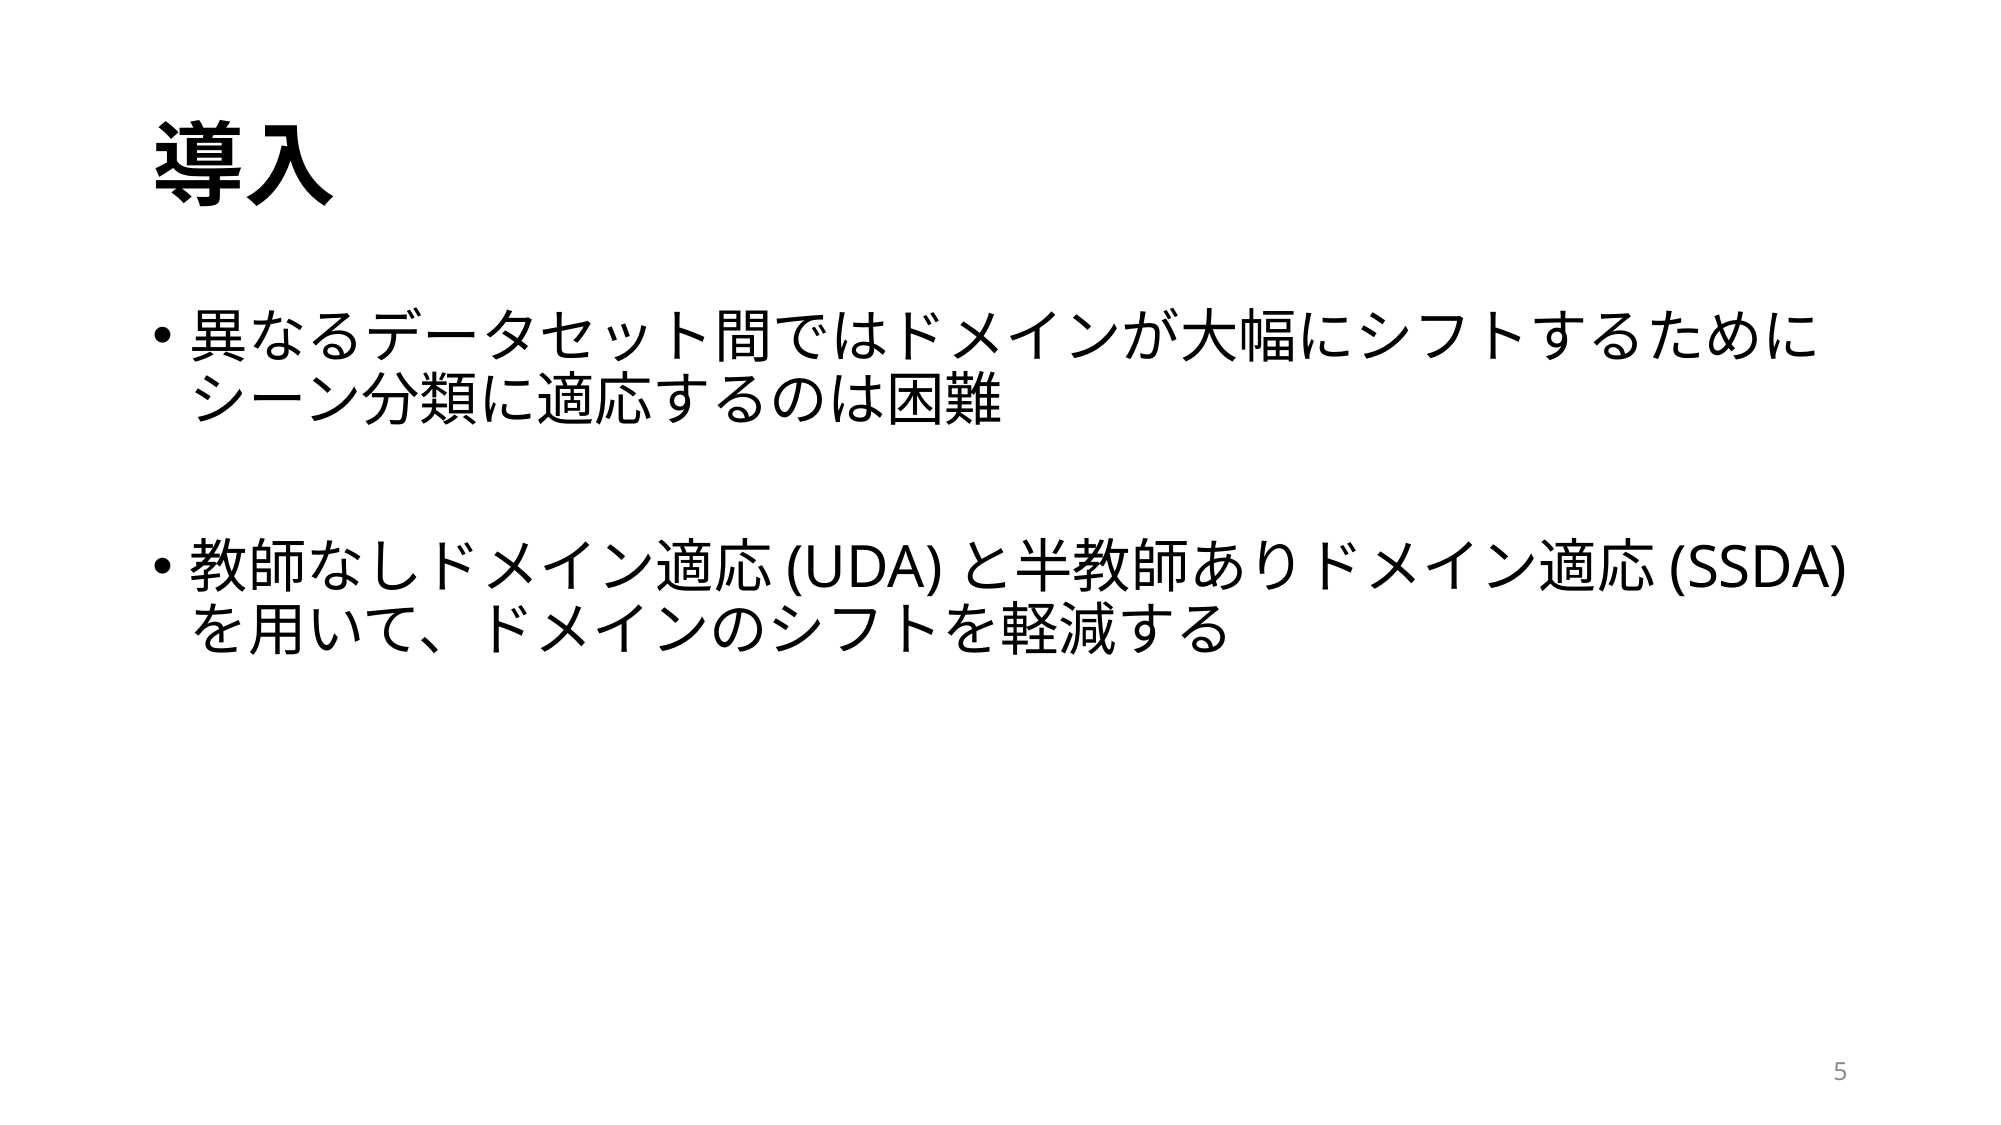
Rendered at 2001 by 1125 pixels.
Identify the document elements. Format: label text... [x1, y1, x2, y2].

title 導入 [137, 59, 1863, 278]
slide_number 5 [1412, 1042, 1863, 1103]
list 異なるデータセット間ではドメインが大幅にシフトするためにシーン分類に適応するのは困難 教師なしドメイン適応(UDA)と半教師ありドメイン適応(SSDA)を用いて、ドメインのシフトを軽減する [137, 299, 1863, 1014]
